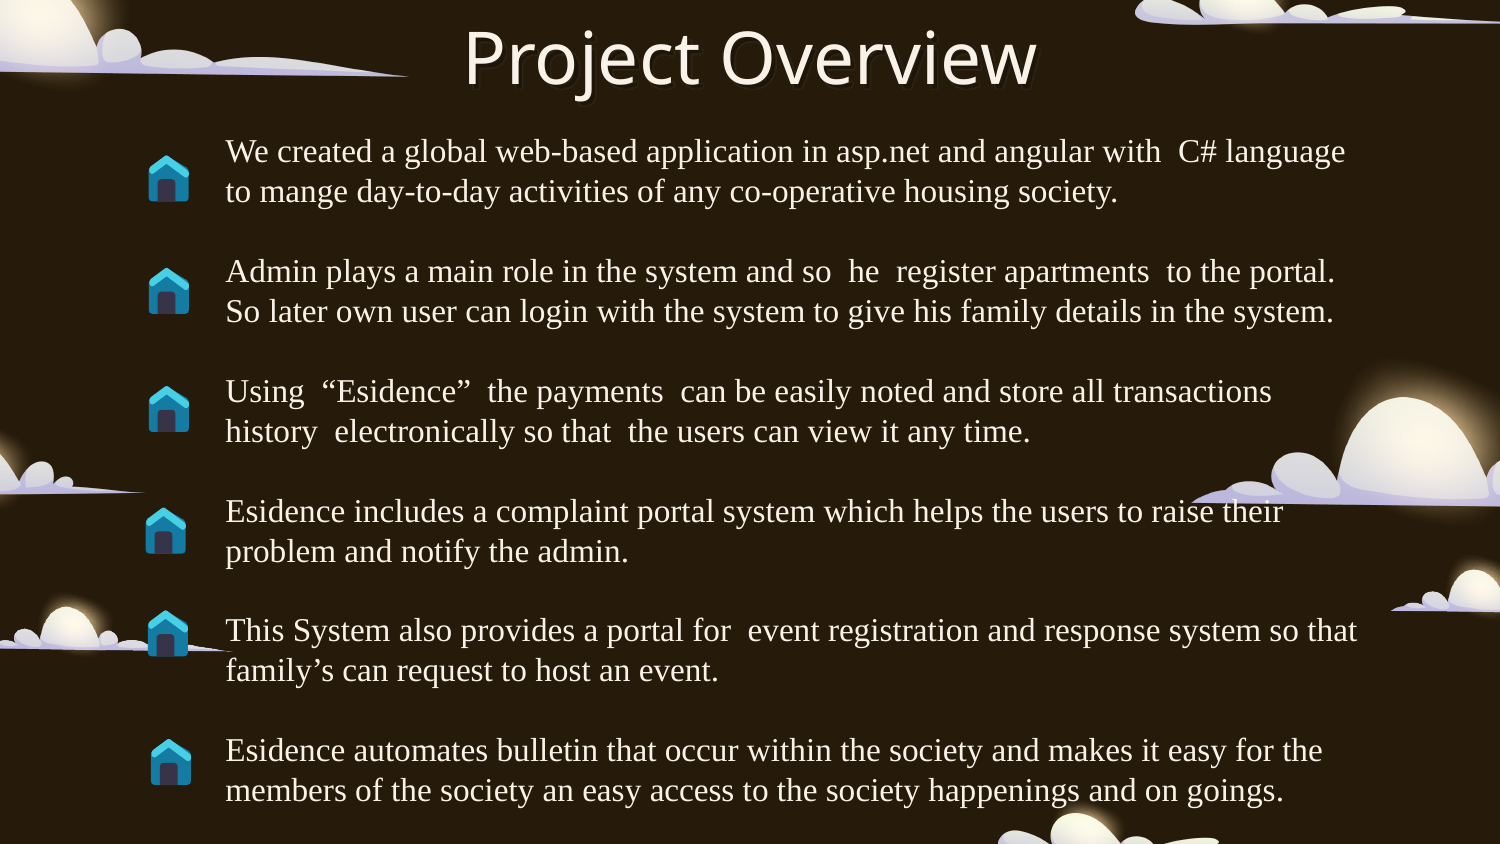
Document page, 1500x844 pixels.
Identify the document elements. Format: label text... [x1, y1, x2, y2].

picture [0, 406, 146, 520]
picture [1382, 338, 1500, 653]
title Project Overview [118, 11, 1382, 105]
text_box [148, 155, 190, 202]
text_box We created a global web-based application in asp.net and angular with C# language to mange day-to-day activities of any co-operative housing society. Admin plays a main role in the system and so he register apartments to the portal. So later own user can login with the system to give his family details in the system. Using “Esidence” the payments can be easily noted and store all transactions history electronically so that the users can view it any time. Esidence includes a complaint portal system which helps the users to raise their problem and notify the admin. This System also provides a portal for event registration and response system so that family’s can request to host an event. Esidence automates bulletin that occur within the society and makes it easy for the members of the society an easy access to the society happenings and on goings. [210, 82, 1382, 844]
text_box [148, 385, 190, 433]
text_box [145, 507, 187, 554]
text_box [147, 610, 189, 657]
picture [1135, 0, 1500, 43]
picture [0, 565, 210, 691]
picture [0, 0, 409, 108]
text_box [150, 738, 192, 786]
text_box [148, 267, 190, 315]
